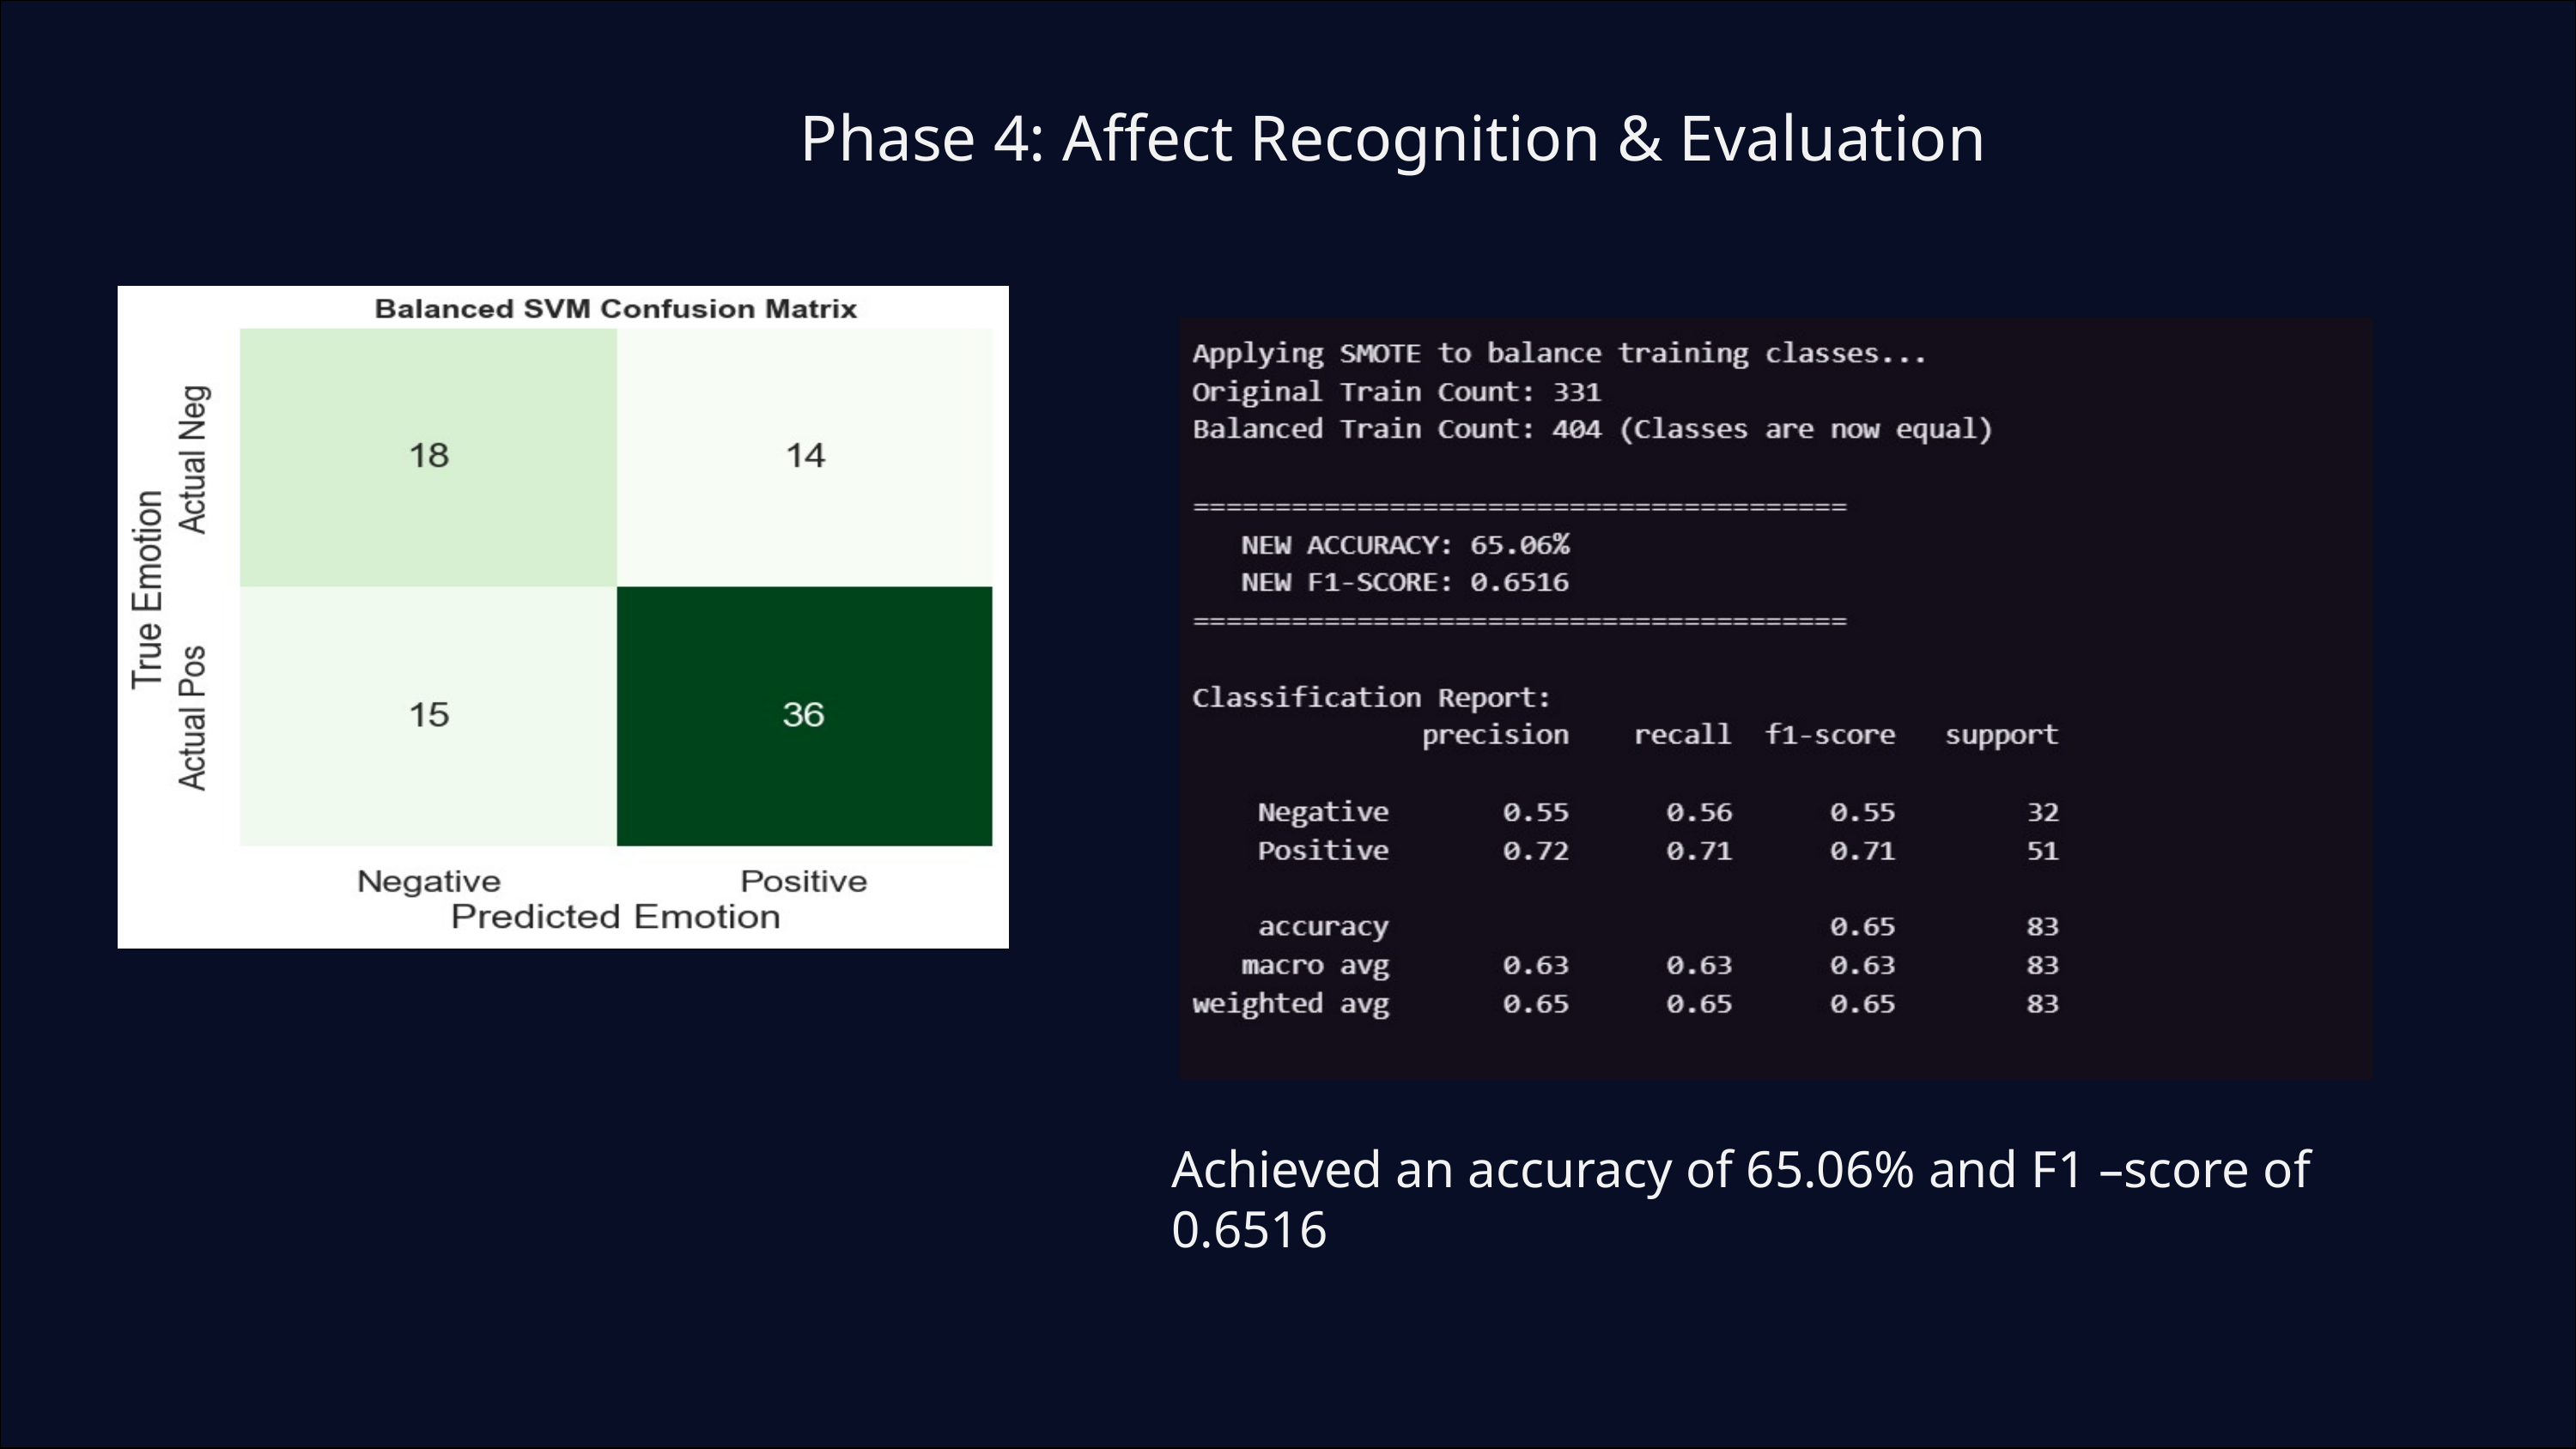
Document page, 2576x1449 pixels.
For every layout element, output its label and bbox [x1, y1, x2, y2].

picture [1180, 317, 2372, 1079]
text_box [0, 0, 2576, 1449]
picture [118, 286, 1010, 949]
